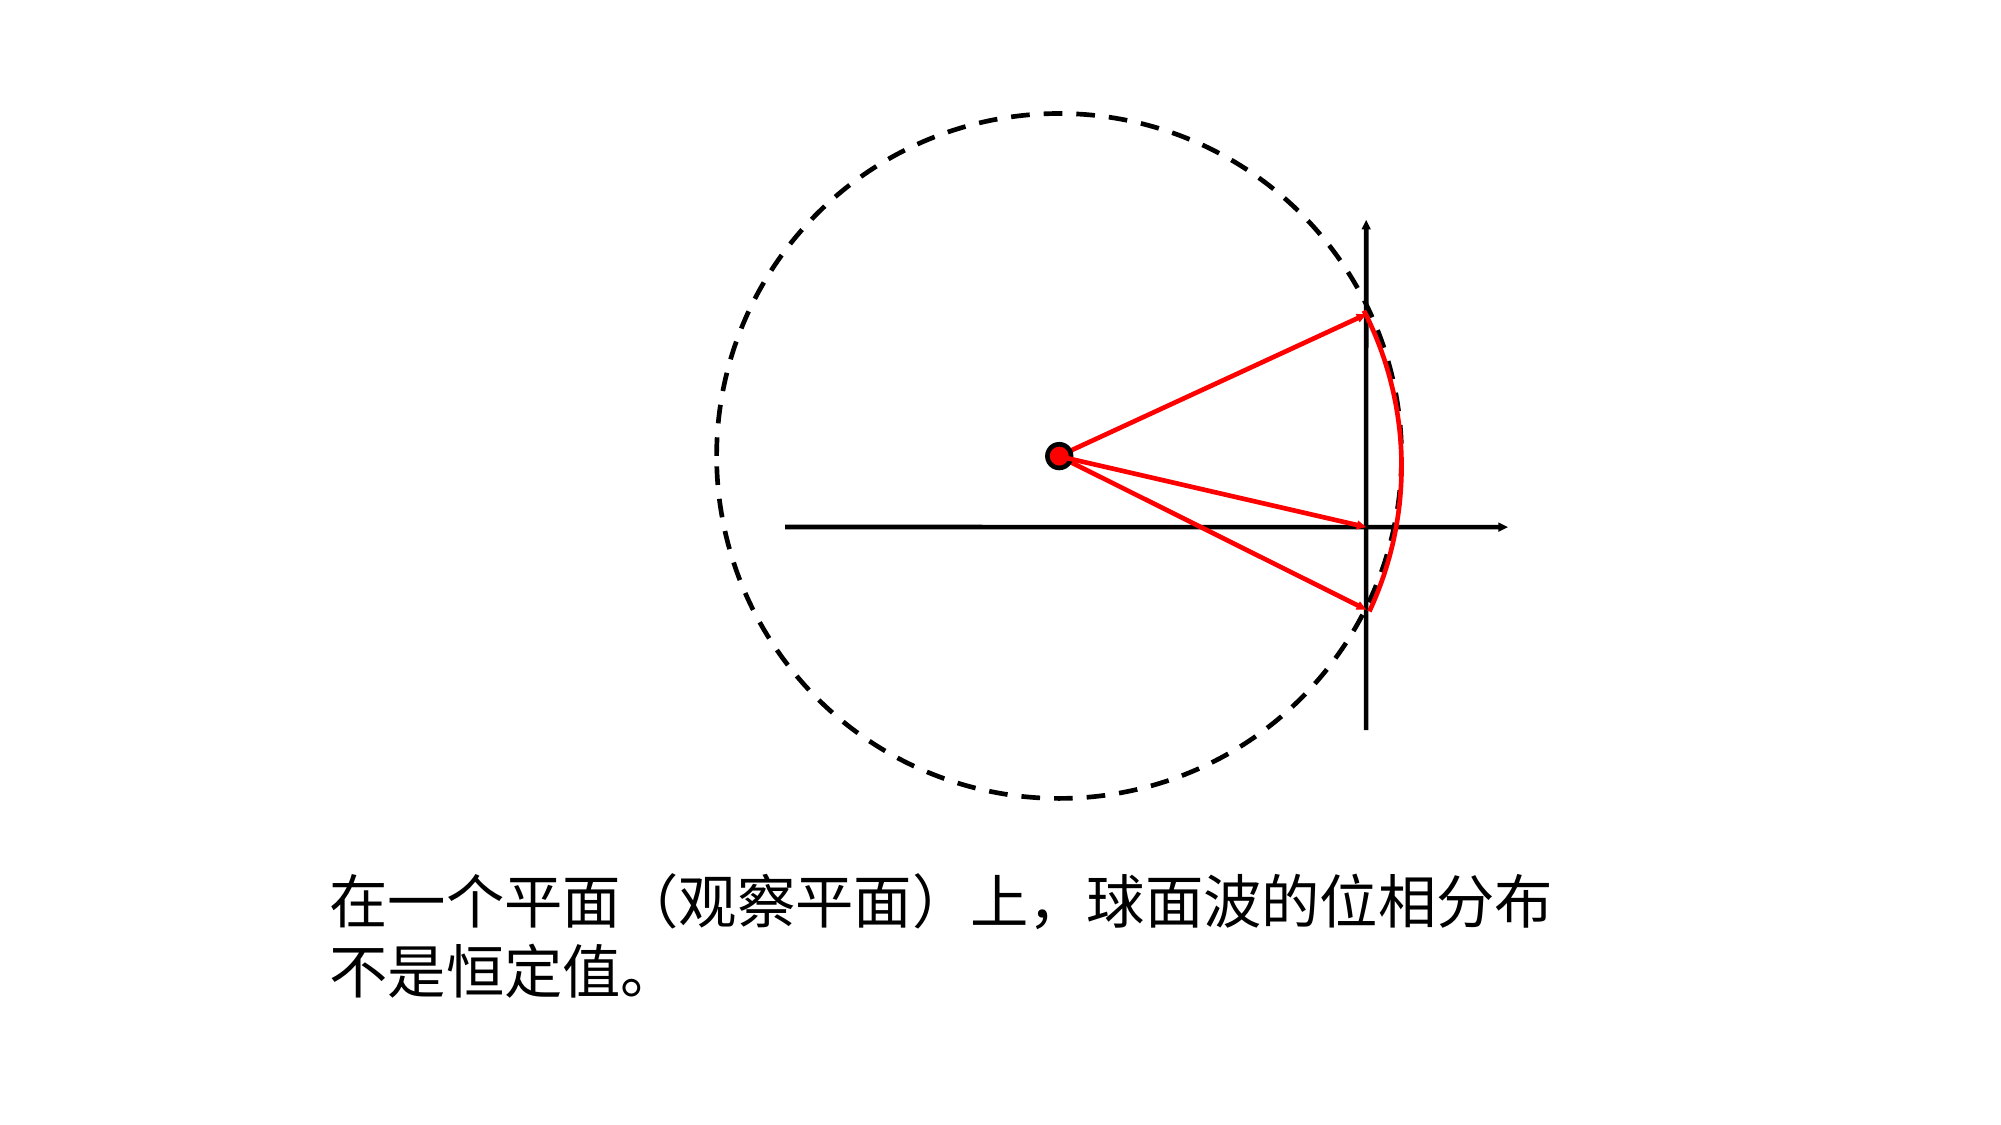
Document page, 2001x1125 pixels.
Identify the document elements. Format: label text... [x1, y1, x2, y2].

text_box [1047, 444, 1072, 468]
text_box [1058, 456, 1367, 530]
text_box 在一个平面（观察平面）上，球面波的位相分布不是恒定值。 [314, 857, 1615, 1013]
text_box [1326, 590, 1367, 610]
text_box [1362, 220, 1371, 304]
text_box [1062, 312, 1402, 610]
text_box [1397, 522, 1508, 532]
text_box [716, 113, 1401, 799]
